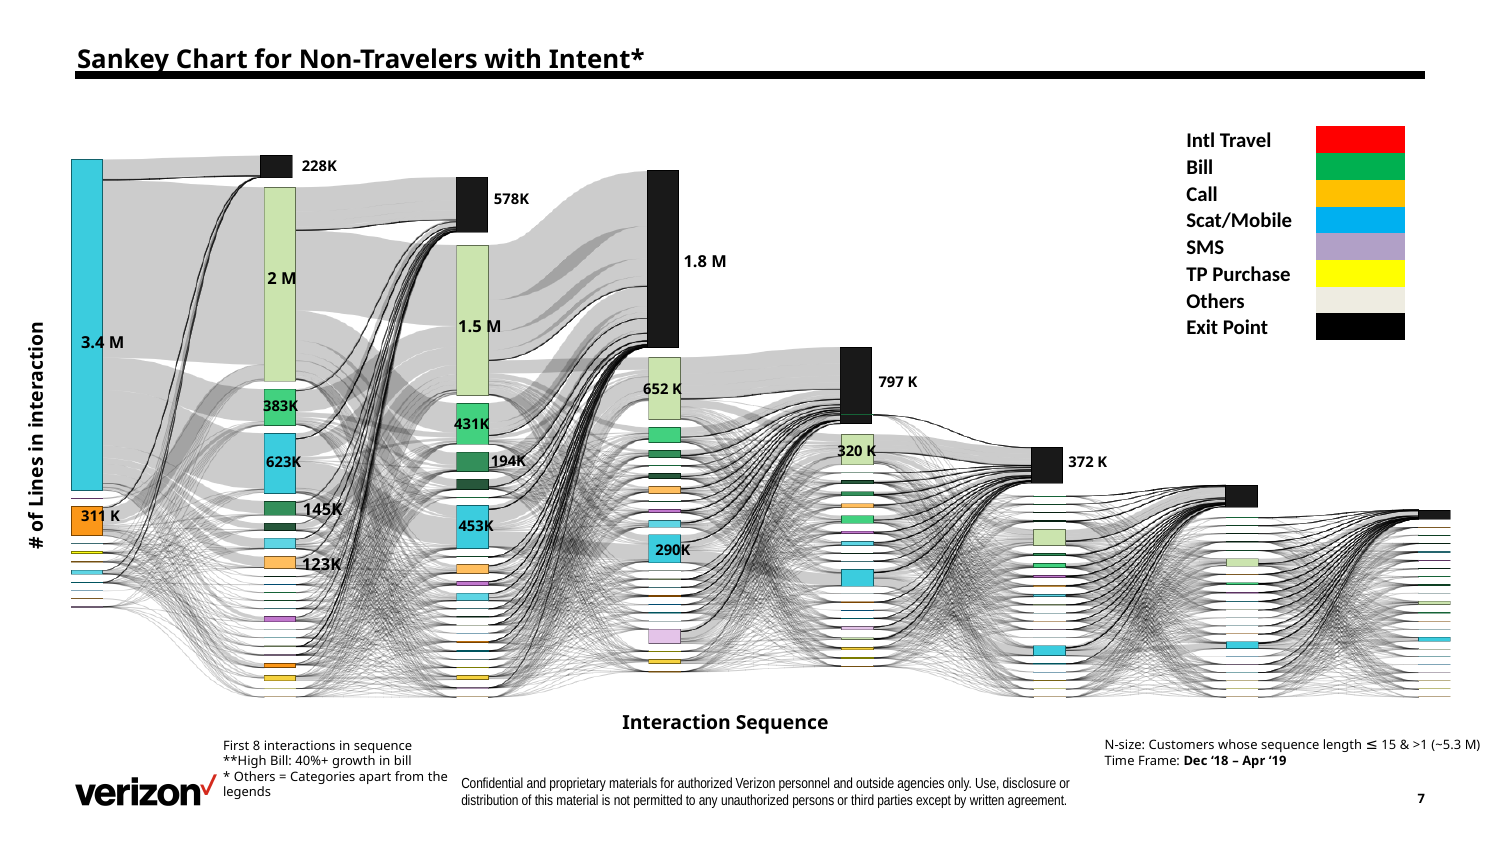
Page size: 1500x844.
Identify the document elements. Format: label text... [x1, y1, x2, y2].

text_box First 8 interactions in sequence **High Bill: 40%+ growth in bill * Others = Categories apart from the legends [208, 729, 507, 838]
slide_number 7 [1387, 775, 1425, 809]
text_box N-size: Customers whose sequence length ≤ 15 & >1 (~5.3 M) Time Frame: Dec ‘18 – Apr ‘19 [1089, 727, 1500, 775]
picture [66, 126, 1457, 708]
picture [58, 757, 208, 823]
text_box # of Lines in interaction [16, 225, 66, 565]
text_box Interaction Sequence [607, 708, 1059, 741]
title Sankey Chart for Non-Travelers with Intent* [77, 48, 750, 96]
